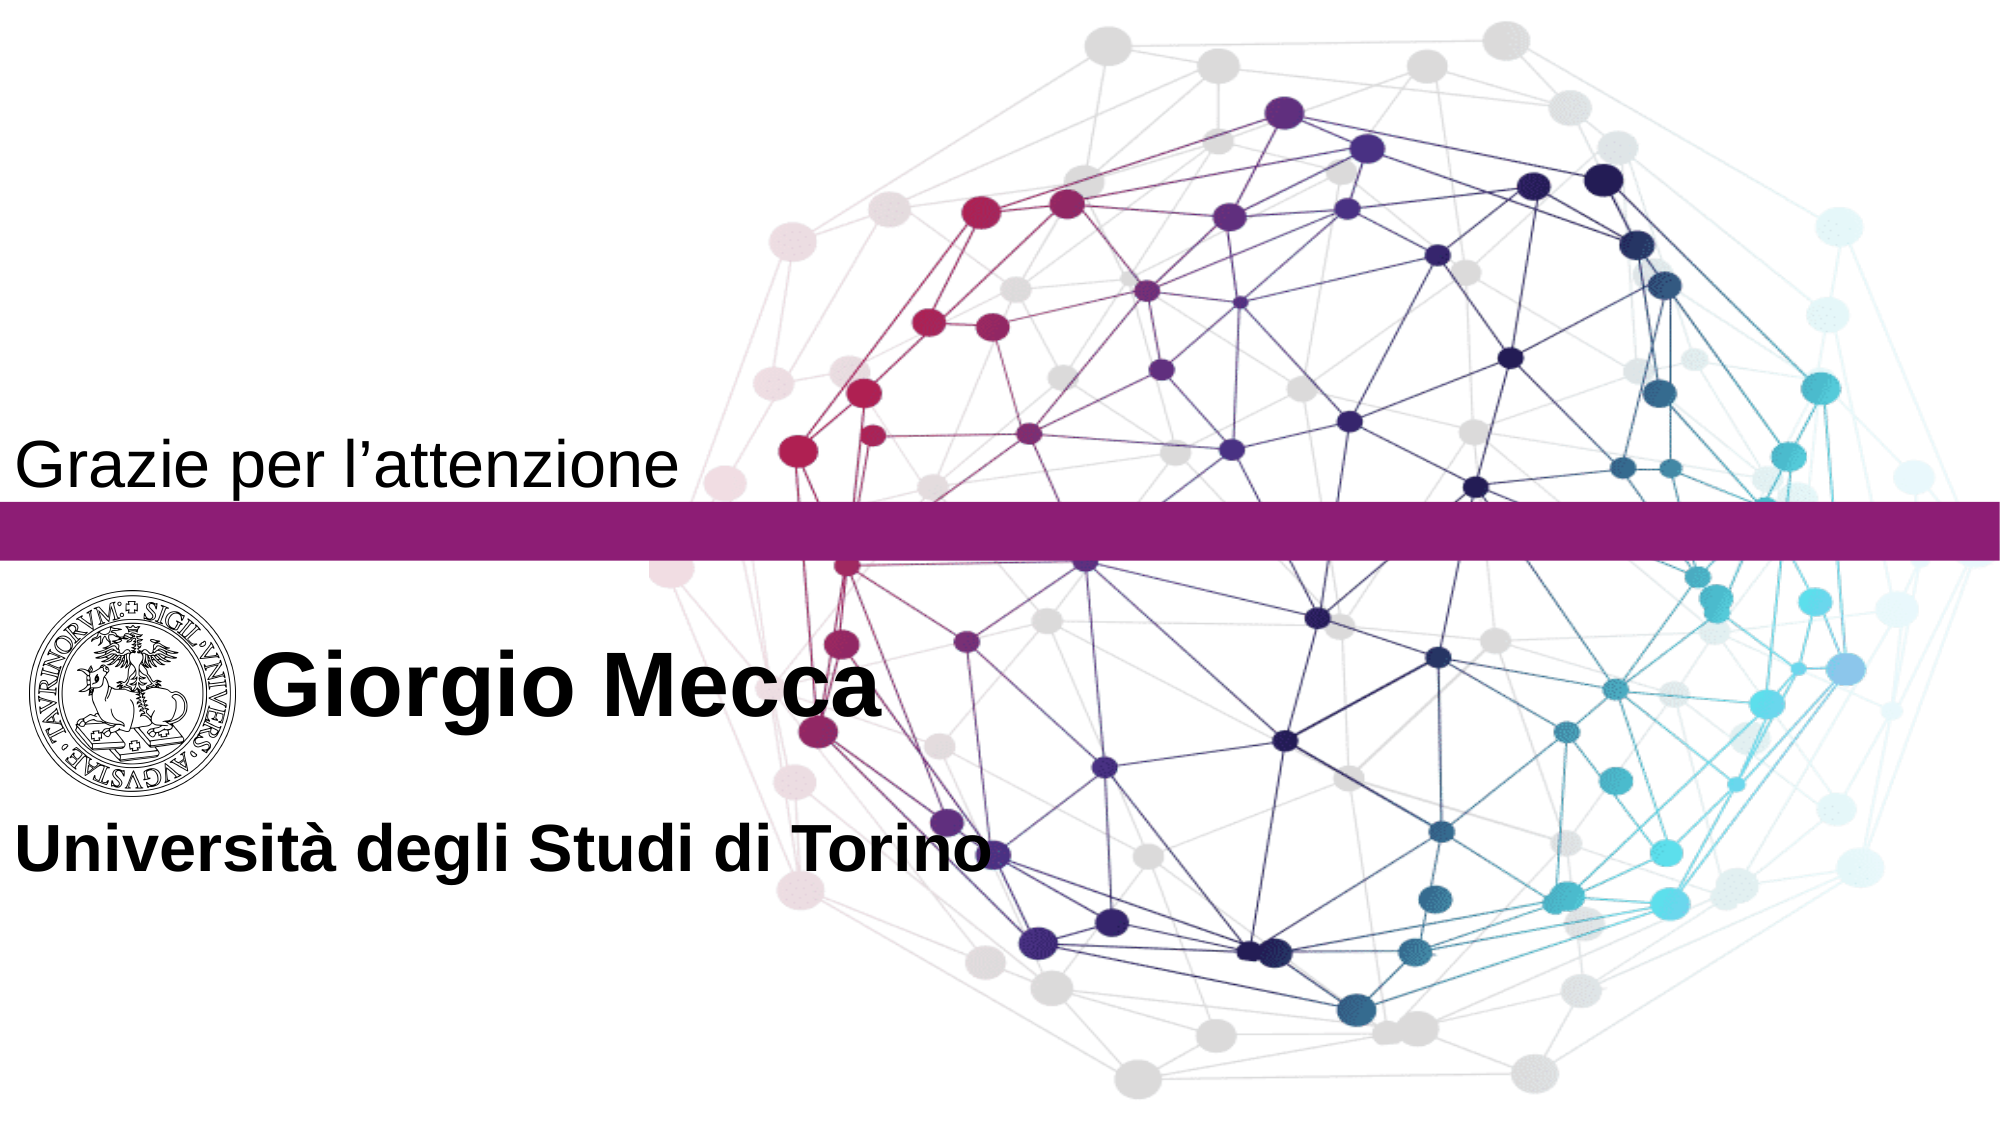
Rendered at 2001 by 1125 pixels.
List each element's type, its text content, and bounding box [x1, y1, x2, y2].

text_box [0, 503, 644, 561]
picture [29, 589, 237, 798]
picture [649, 0, 2000, 1122]
text_box Grazie per l’attenzione [0, 413, 644, 503]
text_box Giorgio Mecca [240, 617, 644, 738]
text_box Università degli Studi di Torino [0, 797, 644, 887]
